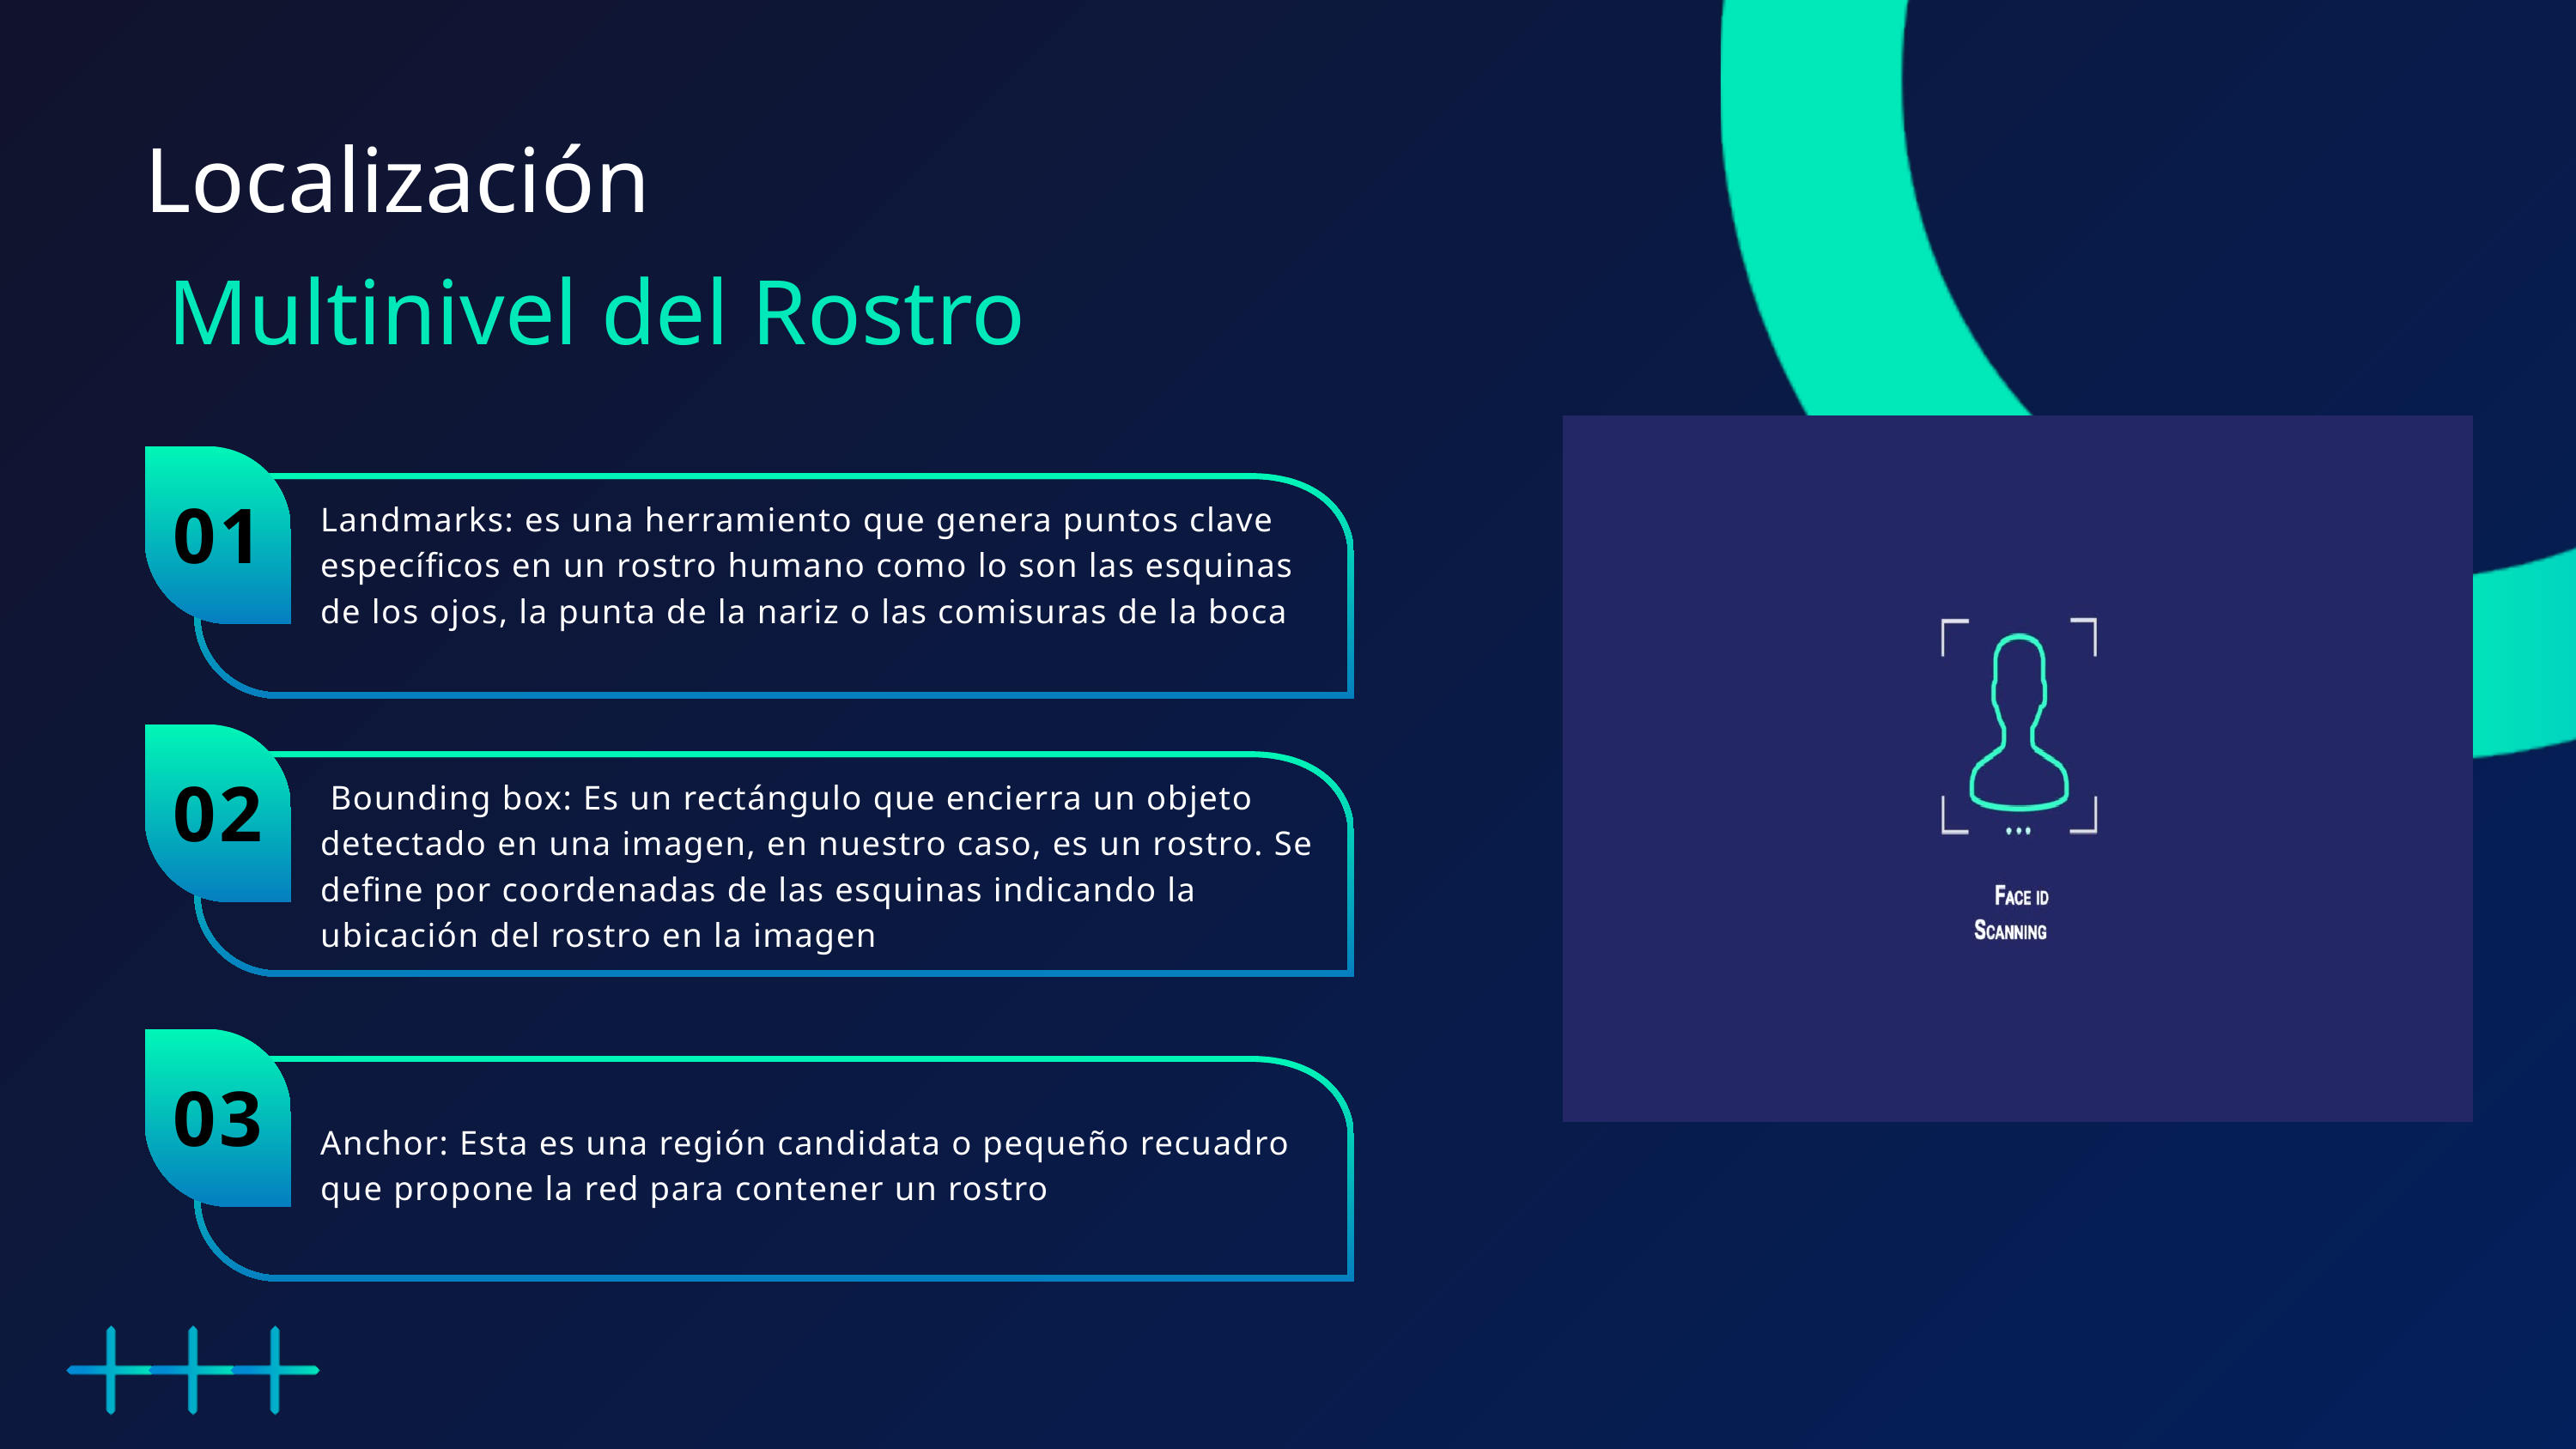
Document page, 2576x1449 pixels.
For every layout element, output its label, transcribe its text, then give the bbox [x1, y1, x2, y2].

text_box Multinivel del Rostro [144, 237, 1135, 363]
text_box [194, 750, 1355, 977]
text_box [1562, 415, 2474, 1123]
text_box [144, 1028, 292, 1207]
text_box Localización [144, 105, 929, 231]
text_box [144, 446, 292, 624]
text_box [194, 472, 1355, 699]
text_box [65, 1325, 321, 1416]
text_box [1720, 0, 2576, 763]
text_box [144, 724, 292, 902]
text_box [194, 1055, 1355, 1282]
